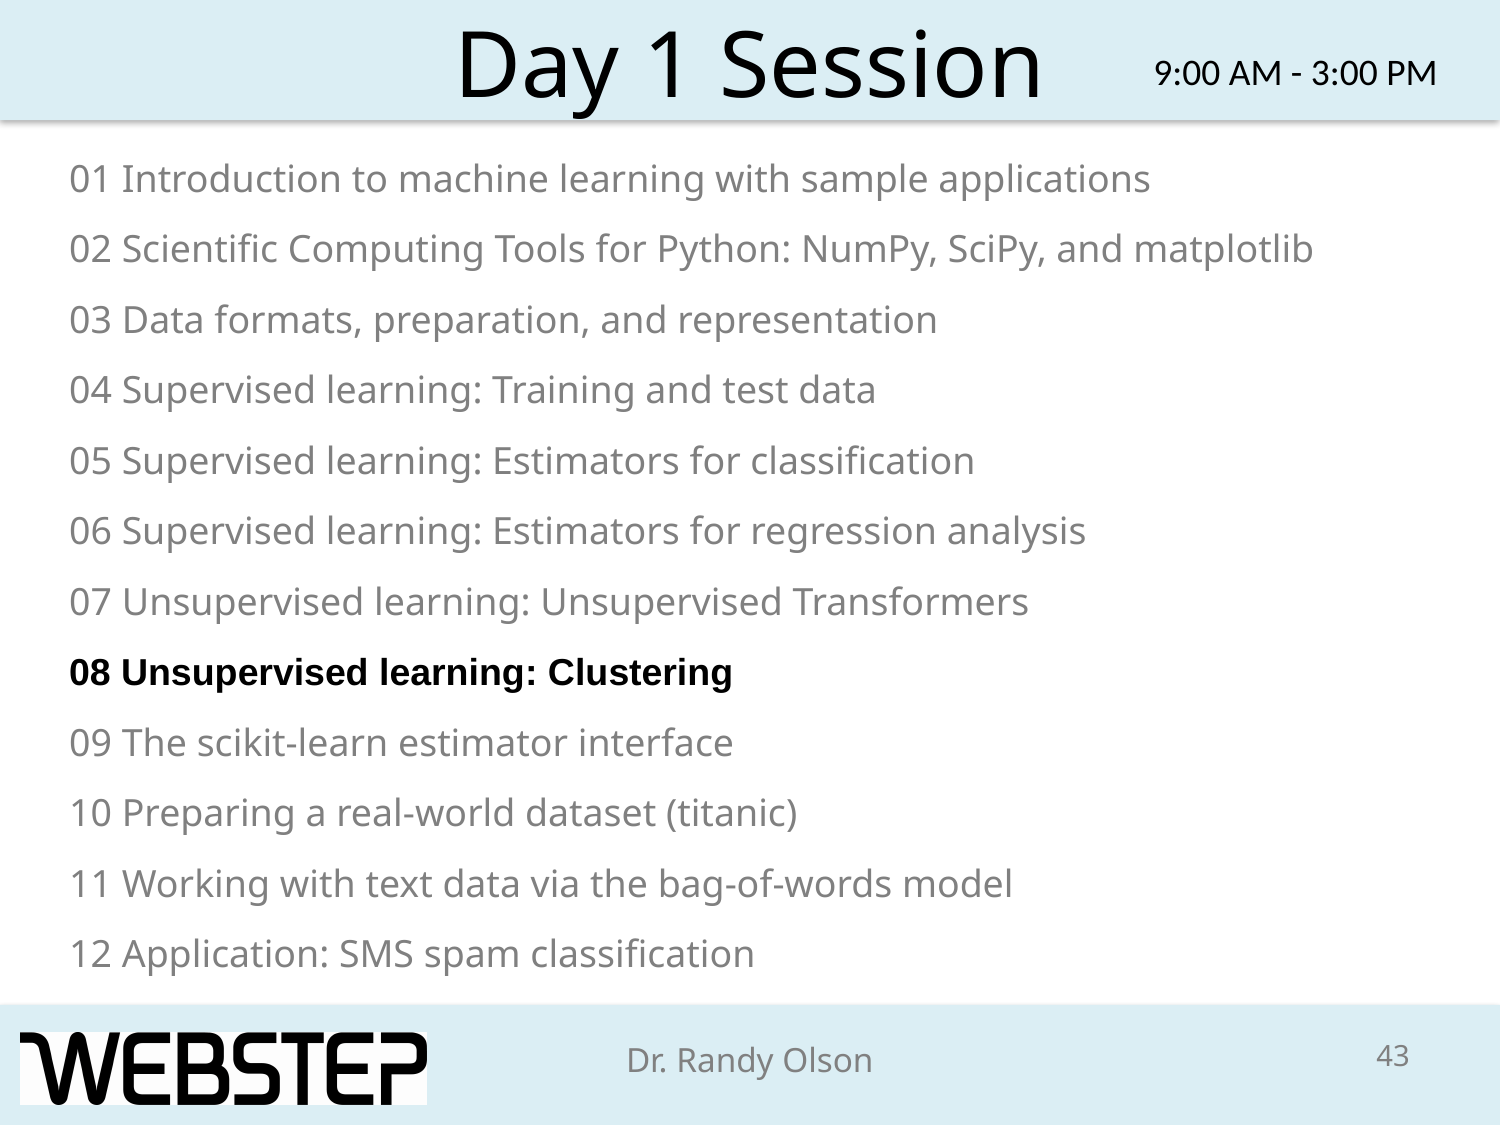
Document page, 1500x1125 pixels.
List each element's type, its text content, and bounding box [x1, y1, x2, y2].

slide_number 43 [1310, 1026, 1425, 1088]
text_box 9:00 AM - 3:00 PM [1138, 40, 1453, 101]
list 01 Introduction to machine learning with sample applications 02 Scientific Computing Tools for Python: NumPy, SciPy, and matplotlib 03 Data formats, preparation, and representation 04 Supervised learning: Training and test data 05 Supervised learning: Estimators for classification 06 Supervised learning: Estimators for regression analysis 07 Unsupervised learning: Unsupervised Transformers 08 Unsupervised learning: Clustering 09 The scikit-learn estimator interface 10 Preparing a real-world dataset (titanic) 11 Working with text data via the bag-of-words model 12 Application: SMS spam classification [54, 129, 1474, 971]
picture [20, 1032, 427, 1105]
title Day 1 Session [75, 0, 1425, 129]
